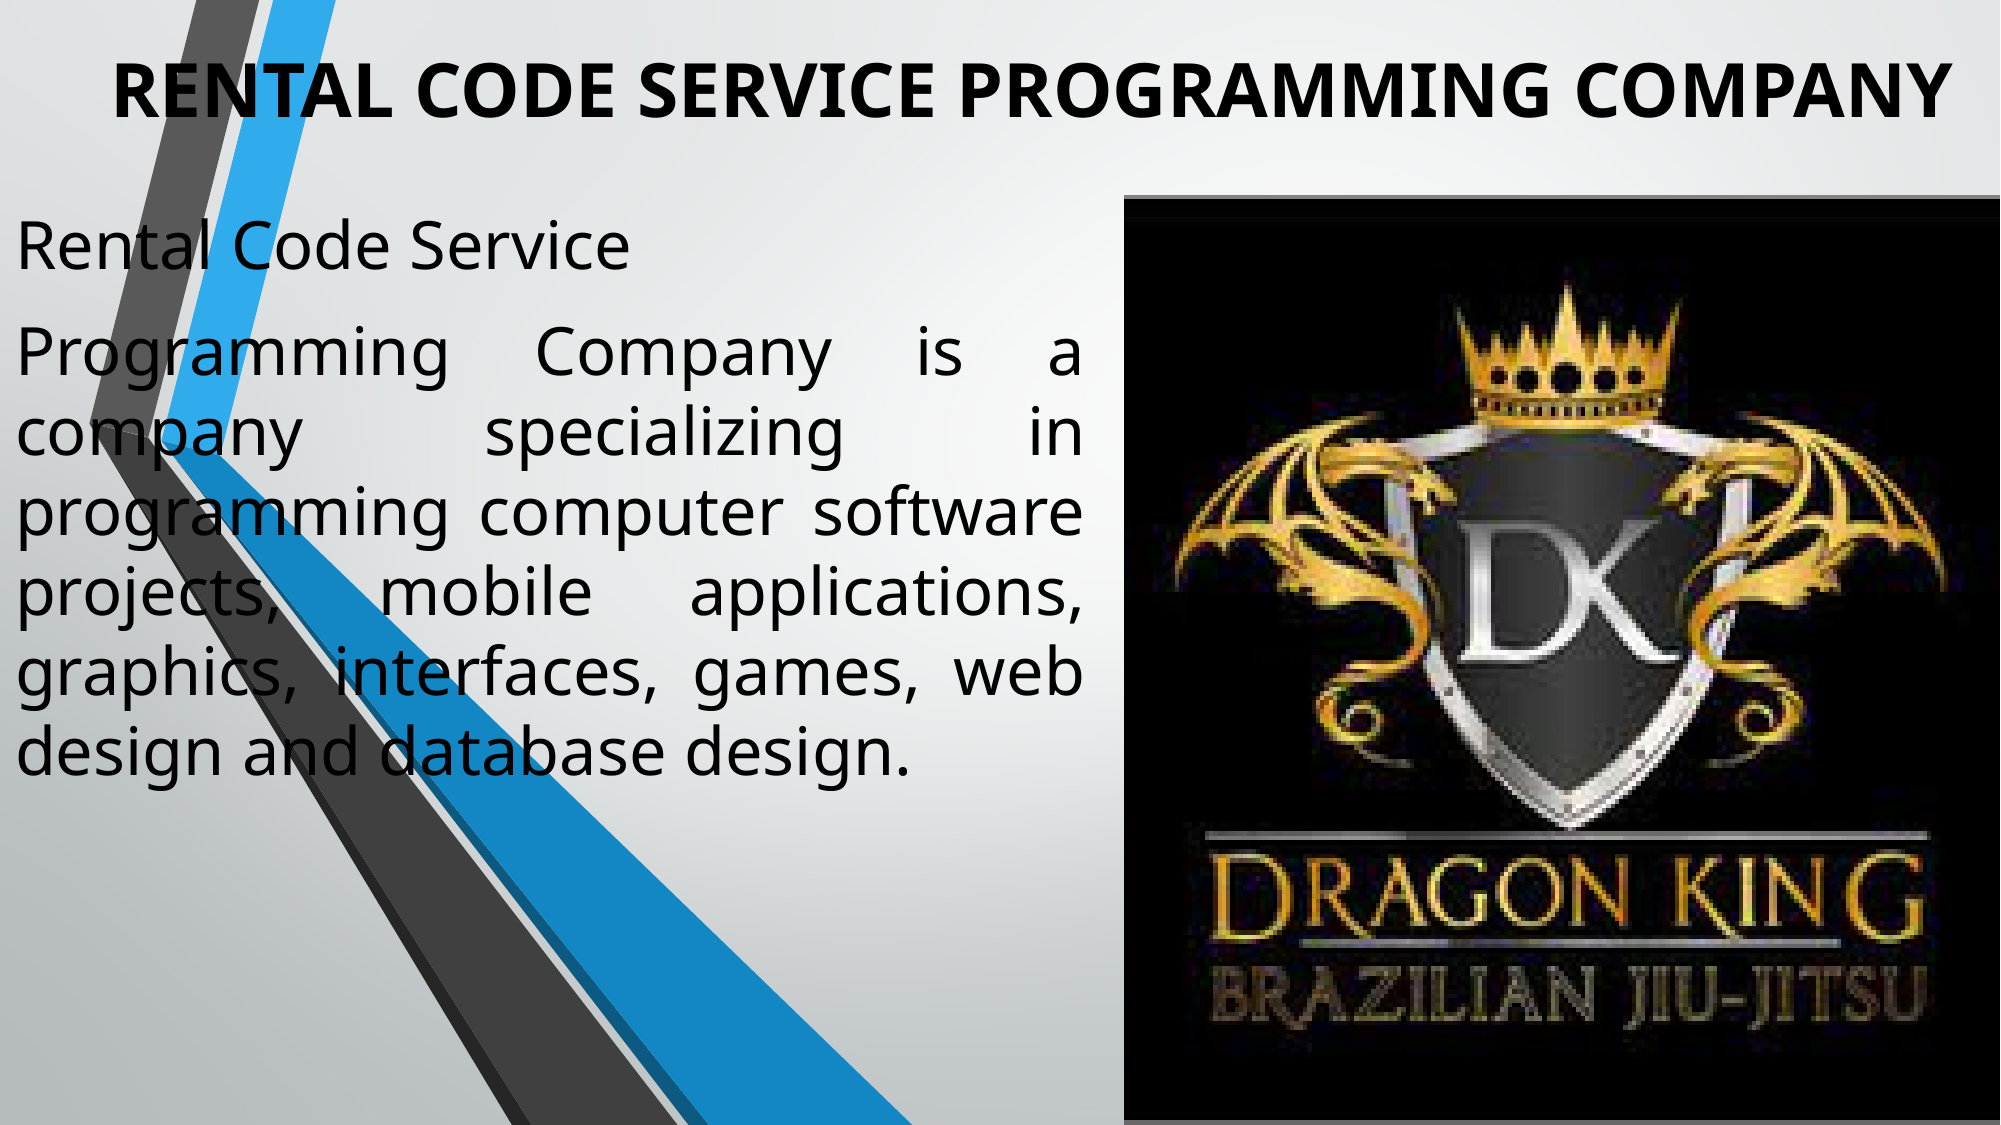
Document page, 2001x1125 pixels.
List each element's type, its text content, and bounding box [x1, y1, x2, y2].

subtitle Rental Code Service Programming Company is a company specializing in programming computer software projects, mobile applications, graphics, interfaces, games, web design and database design. [0, 195, 1102, 1125]
text_box RENTAL CODE SERVICE PROGRAMMING COMPANY [37, 34, 1988, 140]
picture [1124, 195, 2000, 1125]
